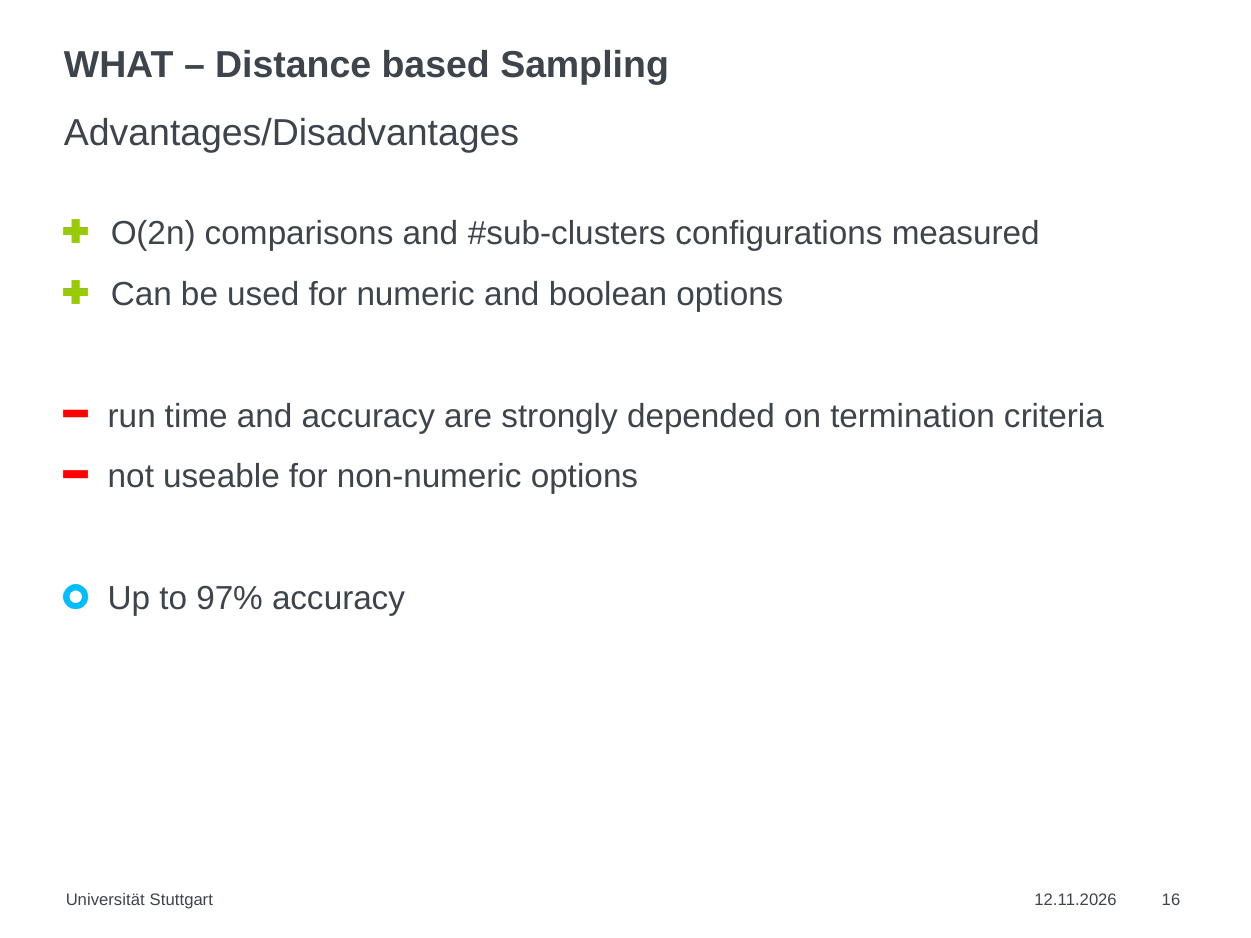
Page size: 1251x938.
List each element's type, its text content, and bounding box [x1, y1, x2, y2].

picture [81, 584, 88, 590]
picture [63, 462, 88, 487]
text_box O(2n) comparisons and #sub-clusters configurations measured Can be used for numeric and boolean options run time and accuracy are strongly depended on termination criteria not useable for non-numeric options Up to 97% accuracy [63, 203, 1108, 617]
title WHAT – Distance based Sampling [64, 44, 1186, 91]
picture [63, 584, 70, 591]
picture [63, 402, 88, 426]
slide_number 16 [1161, 888, 1198, 909]
picture [63, 280, 88, 304]
picture [63, 219, 88, 243]
list Advantages/Disadvantages [63, 99, 1186, 145]
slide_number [1034, 888, 1133, 909]
picture [63, 602, 69, 609]
picture [70, 591, 81, 602]
footer Universität Stuttgart [65, 888, 893, 909]
